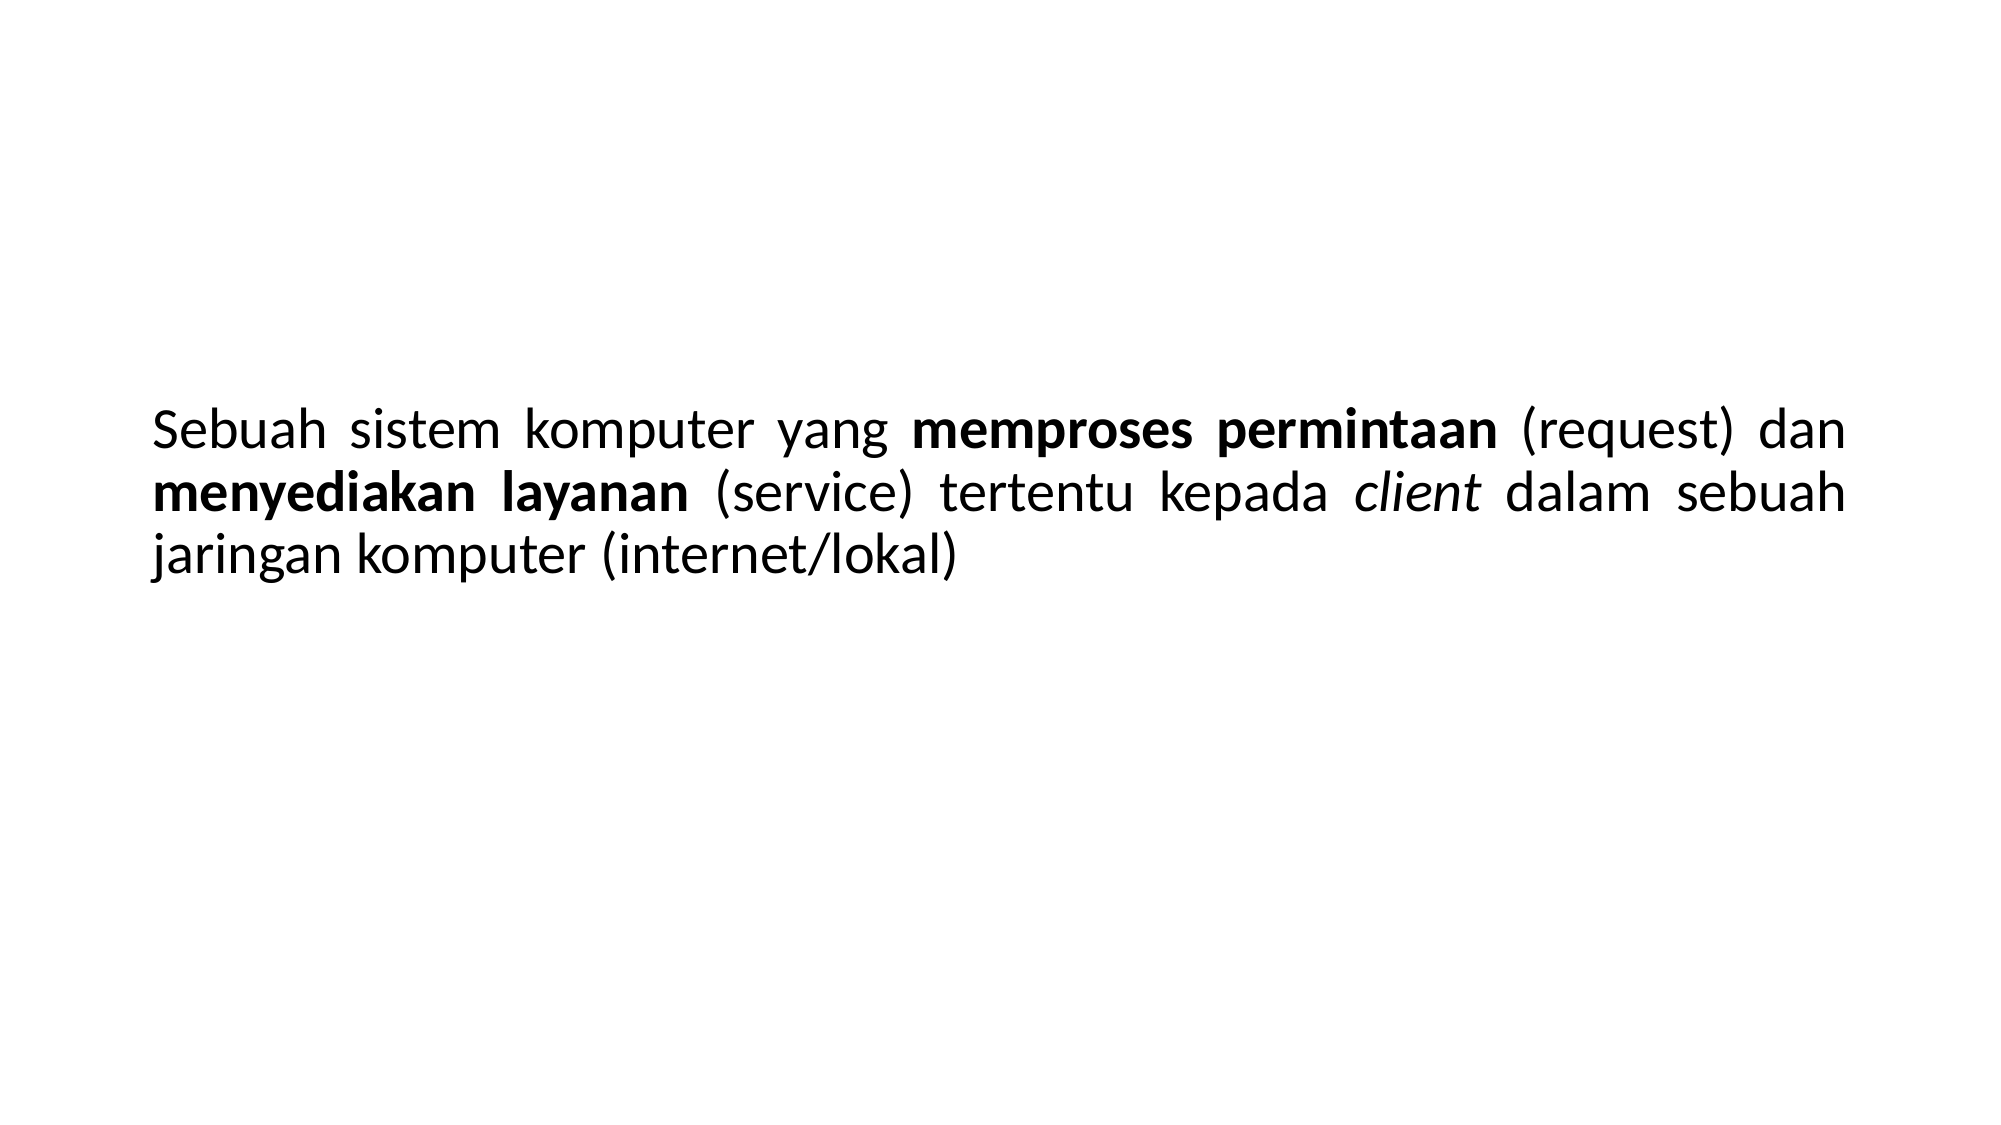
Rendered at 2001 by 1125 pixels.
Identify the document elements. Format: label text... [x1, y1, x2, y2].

list Sebuah sistem komputer yang memproses permintaan (request) dan menyediakan layanan (service) tertentu kepada client dalam sebuah jaringan komputer (internet/lokal) [137, 299, 1863, 1014]
